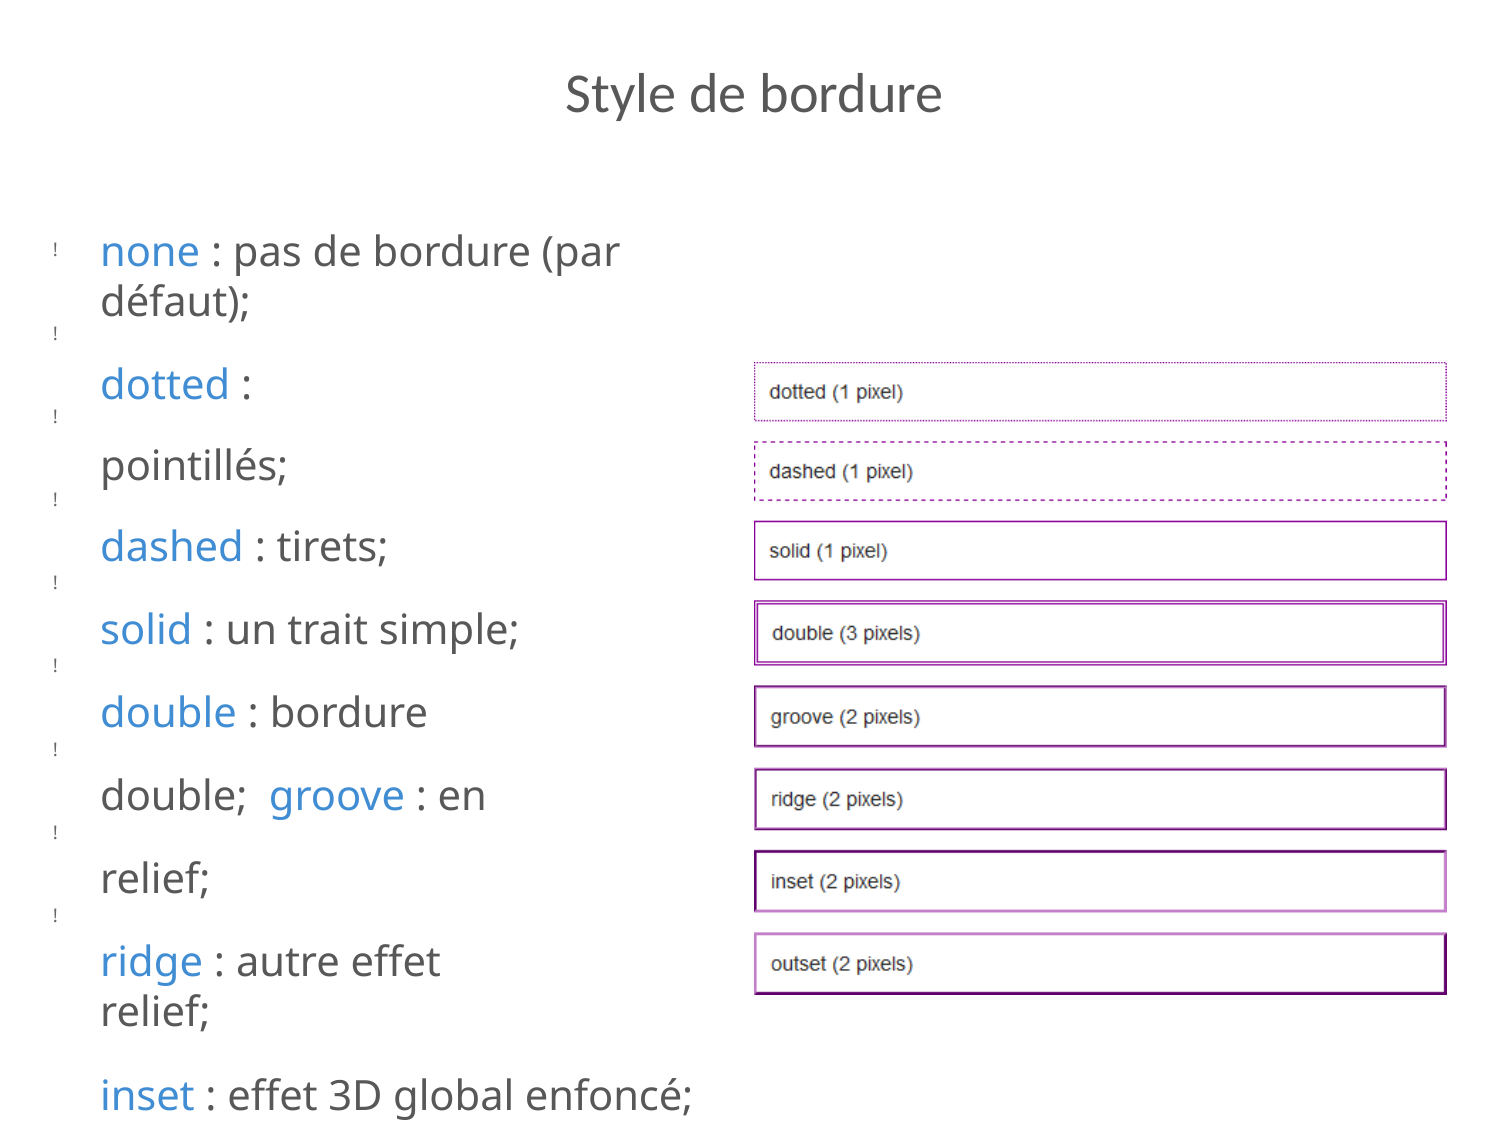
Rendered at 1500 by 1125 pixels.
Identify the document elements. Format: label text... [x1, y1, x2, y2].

text_box ! [51, 236, 67, 261]
text_box none : pas de bordure (par défaut); dotted : pointillés; dashed : tirets; solid : un trait simple; double : bordure double; groove : en relief; ridge : autre effet relief; inset : effet 3D global enfoncé; outset : effet 3D global surélevé. [98, 223, 748, 1125]
text_box ! [51, 319, 67, 344]
text_box ! [51, 402, 67, 428]
text_box ! [51, 818, 67, 843]
text_box ! [51, 486, 67, 511]
picture [753, 361, 1448, 996]
text_box ! [51, 735, 67, 760]
title Style de bordure [527, 0, 980, 184]
text_box ! [51, 652, 67, 677]
text_box ! [51, 902, 67, 927]
text_box ! [51, 569, 67, 594]
